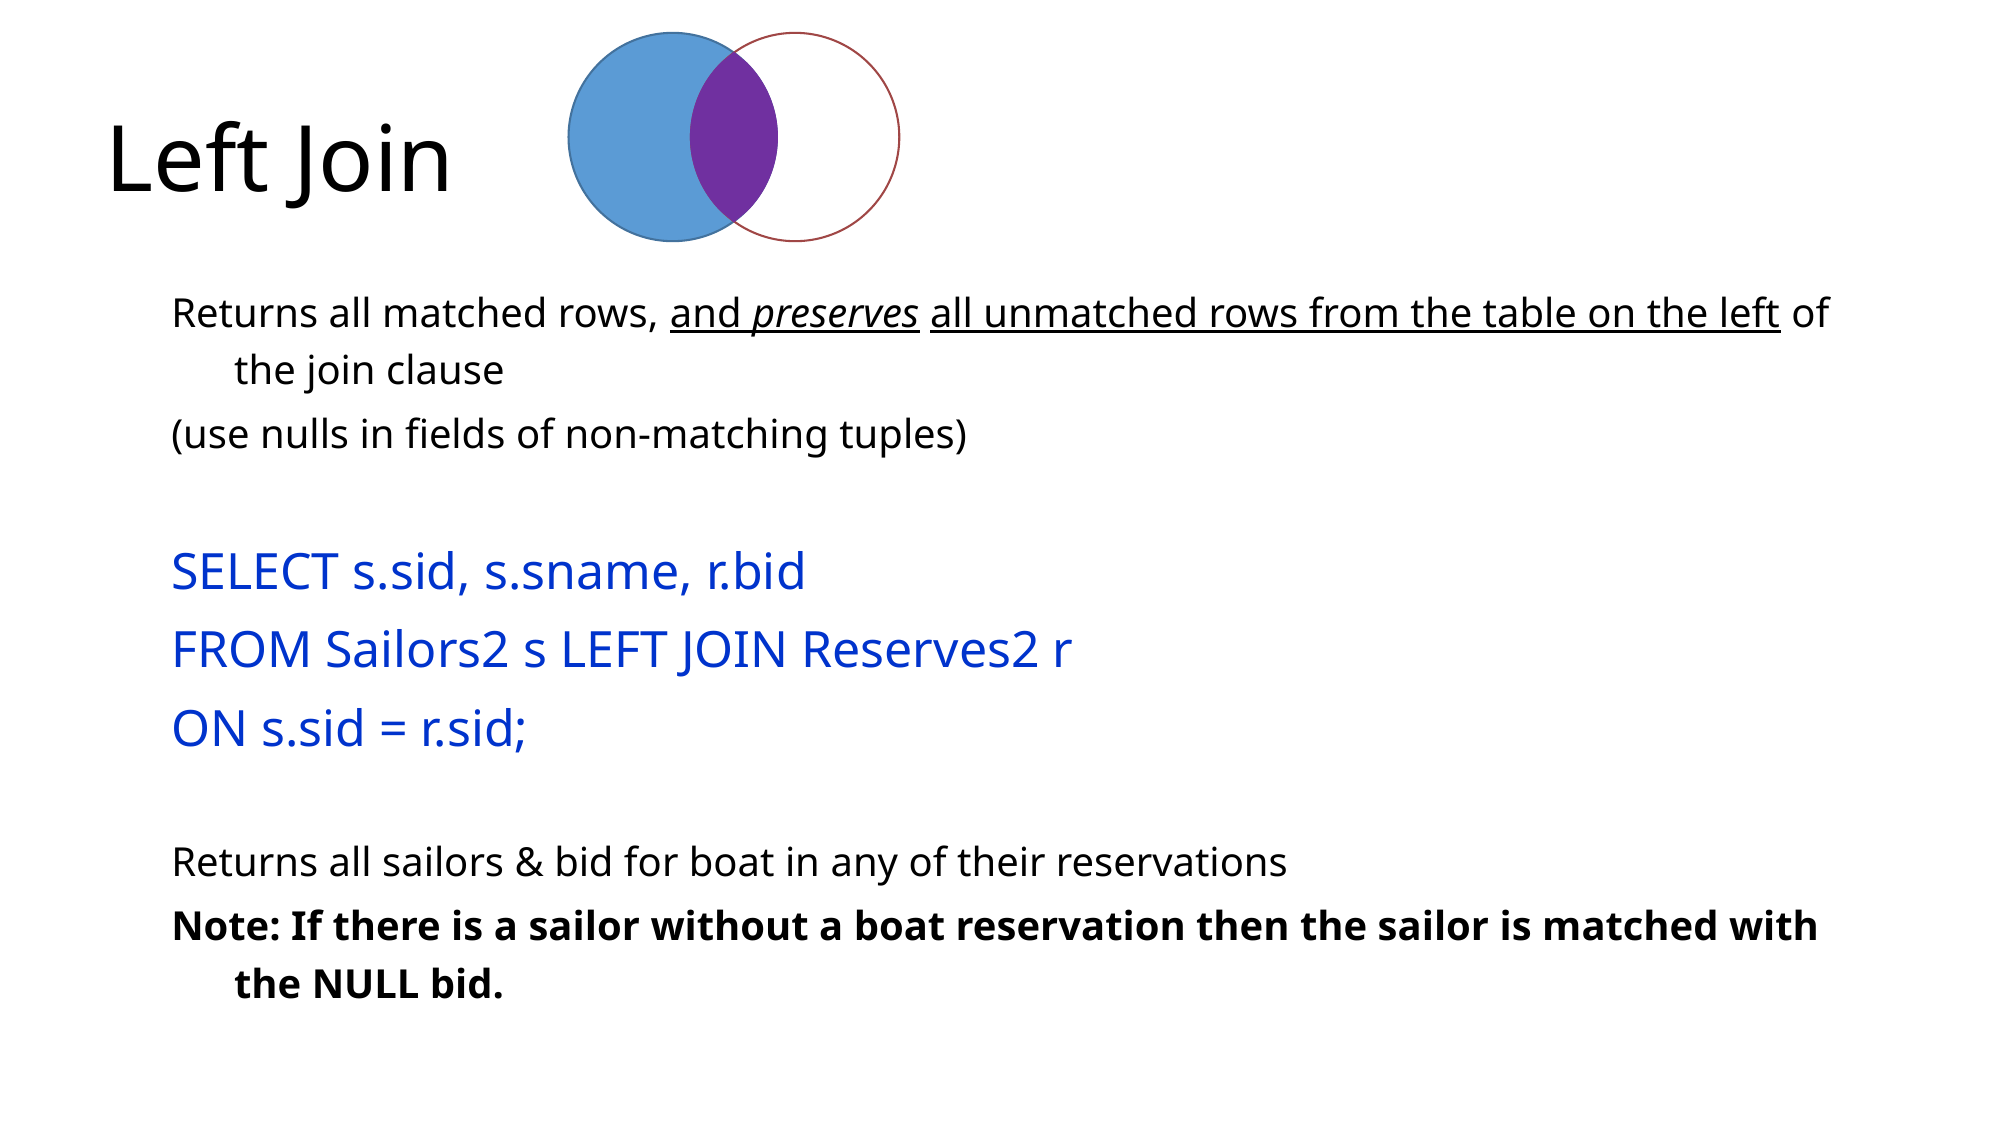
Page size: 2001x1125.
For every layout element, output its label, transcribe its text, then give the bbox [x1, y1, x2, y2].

title Left Join [90, 52, 1863, 271]
list Returns all matched rows, and preserves all unmatched rows from the table on the left of the join clause (use nulls in fields of non-matching tuples) SELECT s.sid, s.sname, r.bid FROM Sailors2 s LEFT JOIN Reserves2 r ON s.sid = r.sid; Returns all sailors & bid for boat in any of their reservations Note: If there is a sailor without a boat reservation then the sailor is matched with the NULL bid. [154, 271, 1846, 1019]
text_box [568, 32, 900, 242]
